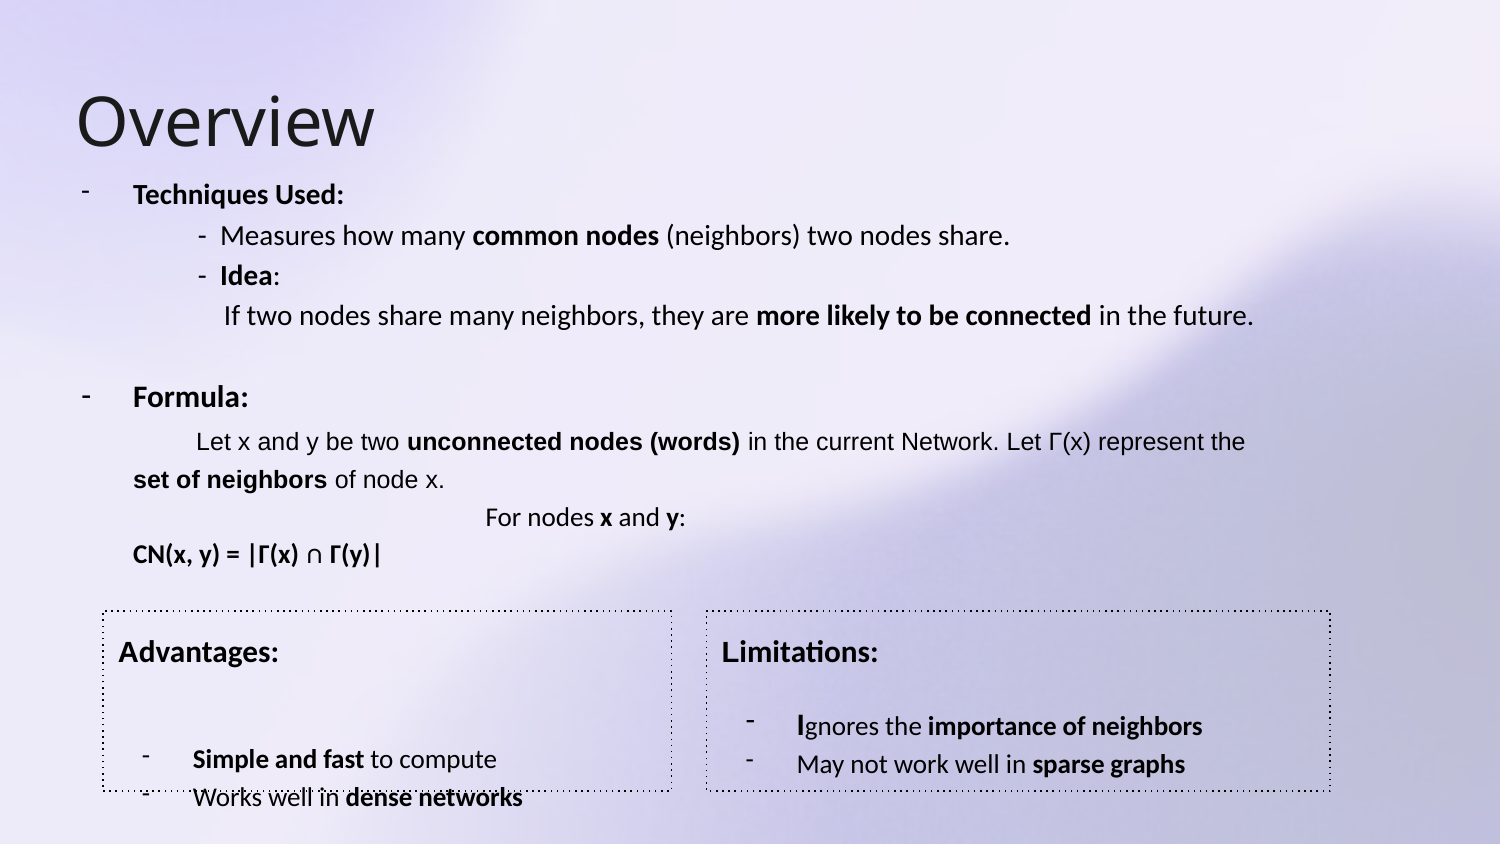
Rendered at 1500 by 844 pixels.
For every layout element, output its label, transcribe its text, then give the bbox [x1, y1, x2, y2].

text_box [0, 0, 1500, 844]
text_box Advantages: Simple and fast to compute Works well in dense networks [102, 610, 672, 792]
text_box Limitations: Ignores the importance of neighbors May not work well in sparse graphs [706, 610, 1331, 792]
text_box Techniques Used: - Measures how many common nodes (neighbors) two nodes share. - Idea: If two nodes share many neighbors, they are more likely to be connected in the future. [43, 155, 1426, 814]
text_box Formula: Let x and y be two unconnected nodes (words) in the current Network. Let Γ(x) represent the set of neighbors of node x. For nodes x and y: CN(x, y) = |Γ(x) ∩ Γ(y)| [43, 355, 1295, 600]
text_box Overview [30, 57, 1443, 146]
